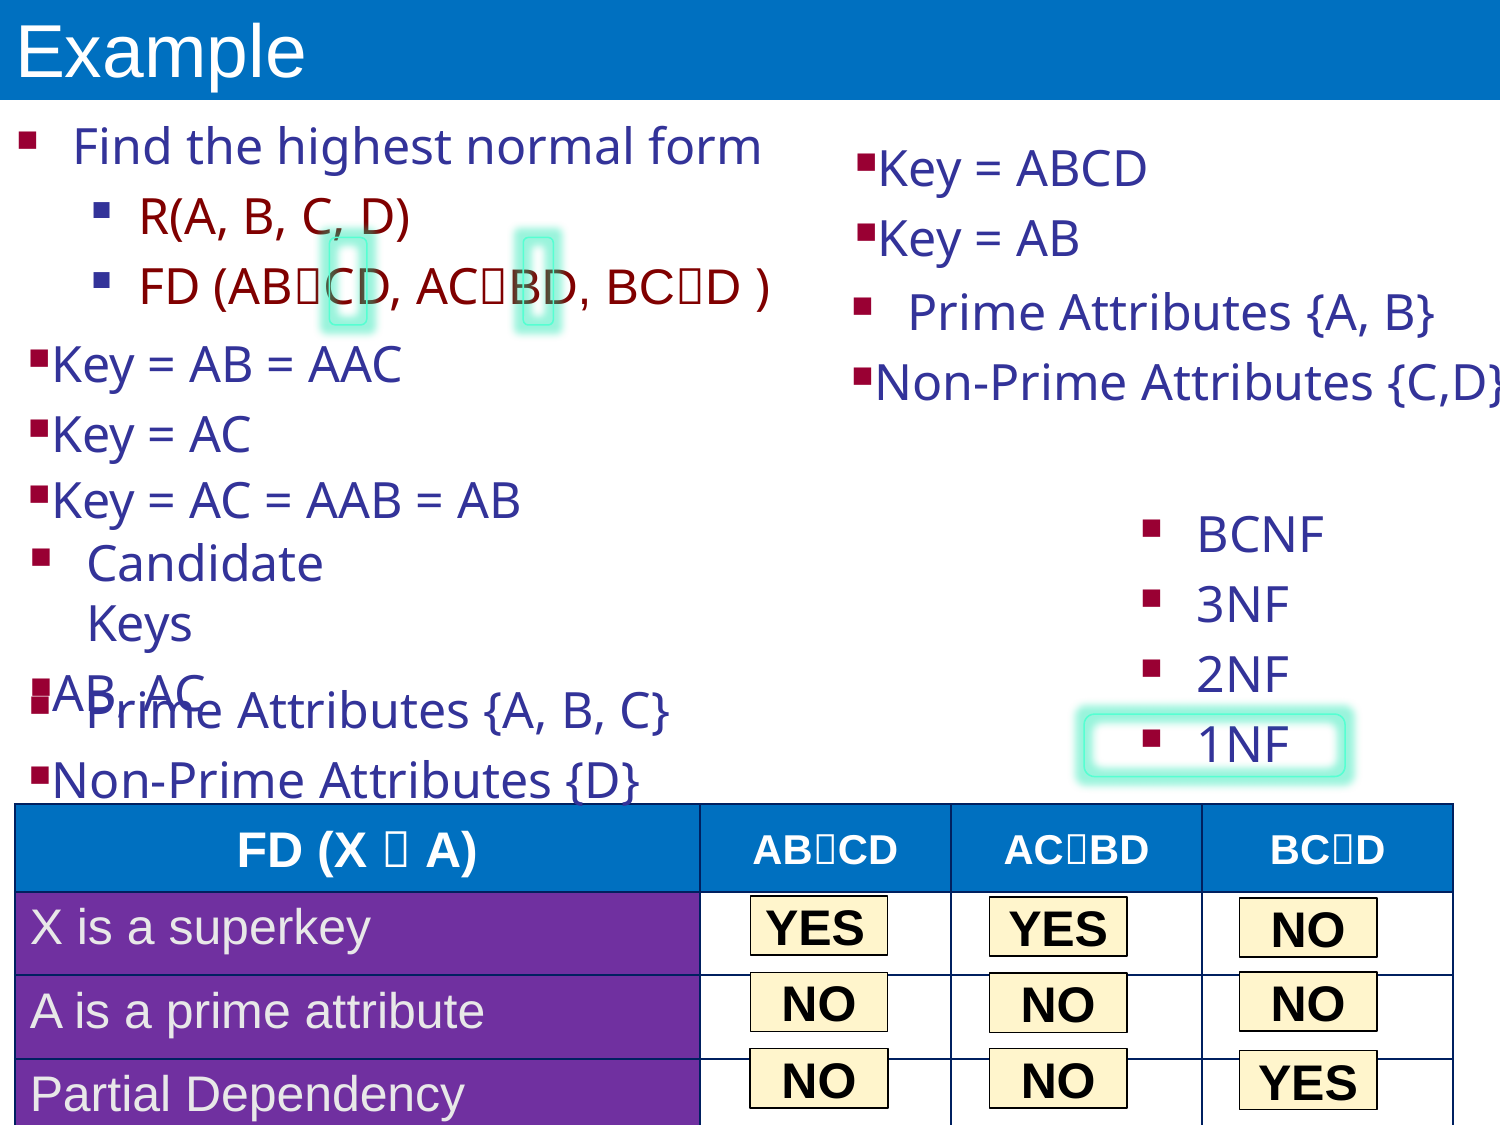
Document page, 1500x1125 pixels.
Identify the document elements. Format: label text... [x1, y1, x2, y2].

text_box Key = ABCD Key = AB [840, 129, 1240, 266]
table_cell [701, 1060, 950, 1125]
text_box [1084, 714, 1346, 777]
table_header BCD [1203, 805, 1452, 891]
text_box Key = AC = AAB = AB [13, 461, 591, 545]
text_box [329, 237, 367, 325]
table_cell [701, 976, 950, 1058]
table_cell [1203, 1060, 1452, 1125]
table_header ACBD [952, 805, 1201, 891]
table_cell [952, 1060, 1201, 1125]
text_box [324, 232, 372, 313]
text_box Candidate Keys AB, AC [14, 523, 414, 687]
text_box NO [1239, 897, 1377, 957]
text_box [518, 232, 559, 313]
table_cell [1203, 893, 1452, 974]
text_box Prime Attributes {A, B} Non-Prime Attributes {C,D} [836, 273, 1500, 436]
table_cell [952, 893, 1201, 974]
table_cell [952, 976, 1201, 1058]
text_box YES [750, 896, 888, 956]
text_box [523, 237, 554, 324]
text_box [511, 225, 566, 313]
table_cell [1203, 976, 1452, 1058]
text_box Key = AB = AAC Key = AC [13, 324, 591, 461]
text_box NO [989, 973, 1127, 1033]
text_box BCNF 3NF 2NF 1NF [1125, 495, 1326, 701]
text_box NO [1239, 971, 1377, 1031]
table_header ABCD [701, 805, 950, 891]
list Find the highest normal form R(A, B, C, D) FD (ABCD, ACBD, BCD ) [1, 106, 825, 313]
text_box NO [989, 1048, 1128, 1108]
text_box Prime Attributes {A, B, C} Non-Prime Attributes {D} [13, 671, 689, 813]
text_box NO [750, 1048, 888, 1108]
text_box [317, 225, 379, 313]
table_cell [701, 893, 950, 974]
title Example [0, 0, 1500, 100]
table_cell X is a superkey [16, 893, 699, 974]
text_box YES [1239, 1050, 1377, 1110]
text_box NO [750, 972, 888, 1032]
text_box YES [989, 896, 1127, 957]
table_cell A is a prime attribute [16, 976, 699, 1058]
table_cell Partial Dependency [16, 1060, 699, 1125]
table_header FD (X  A) [16, 805, 699, 891]
